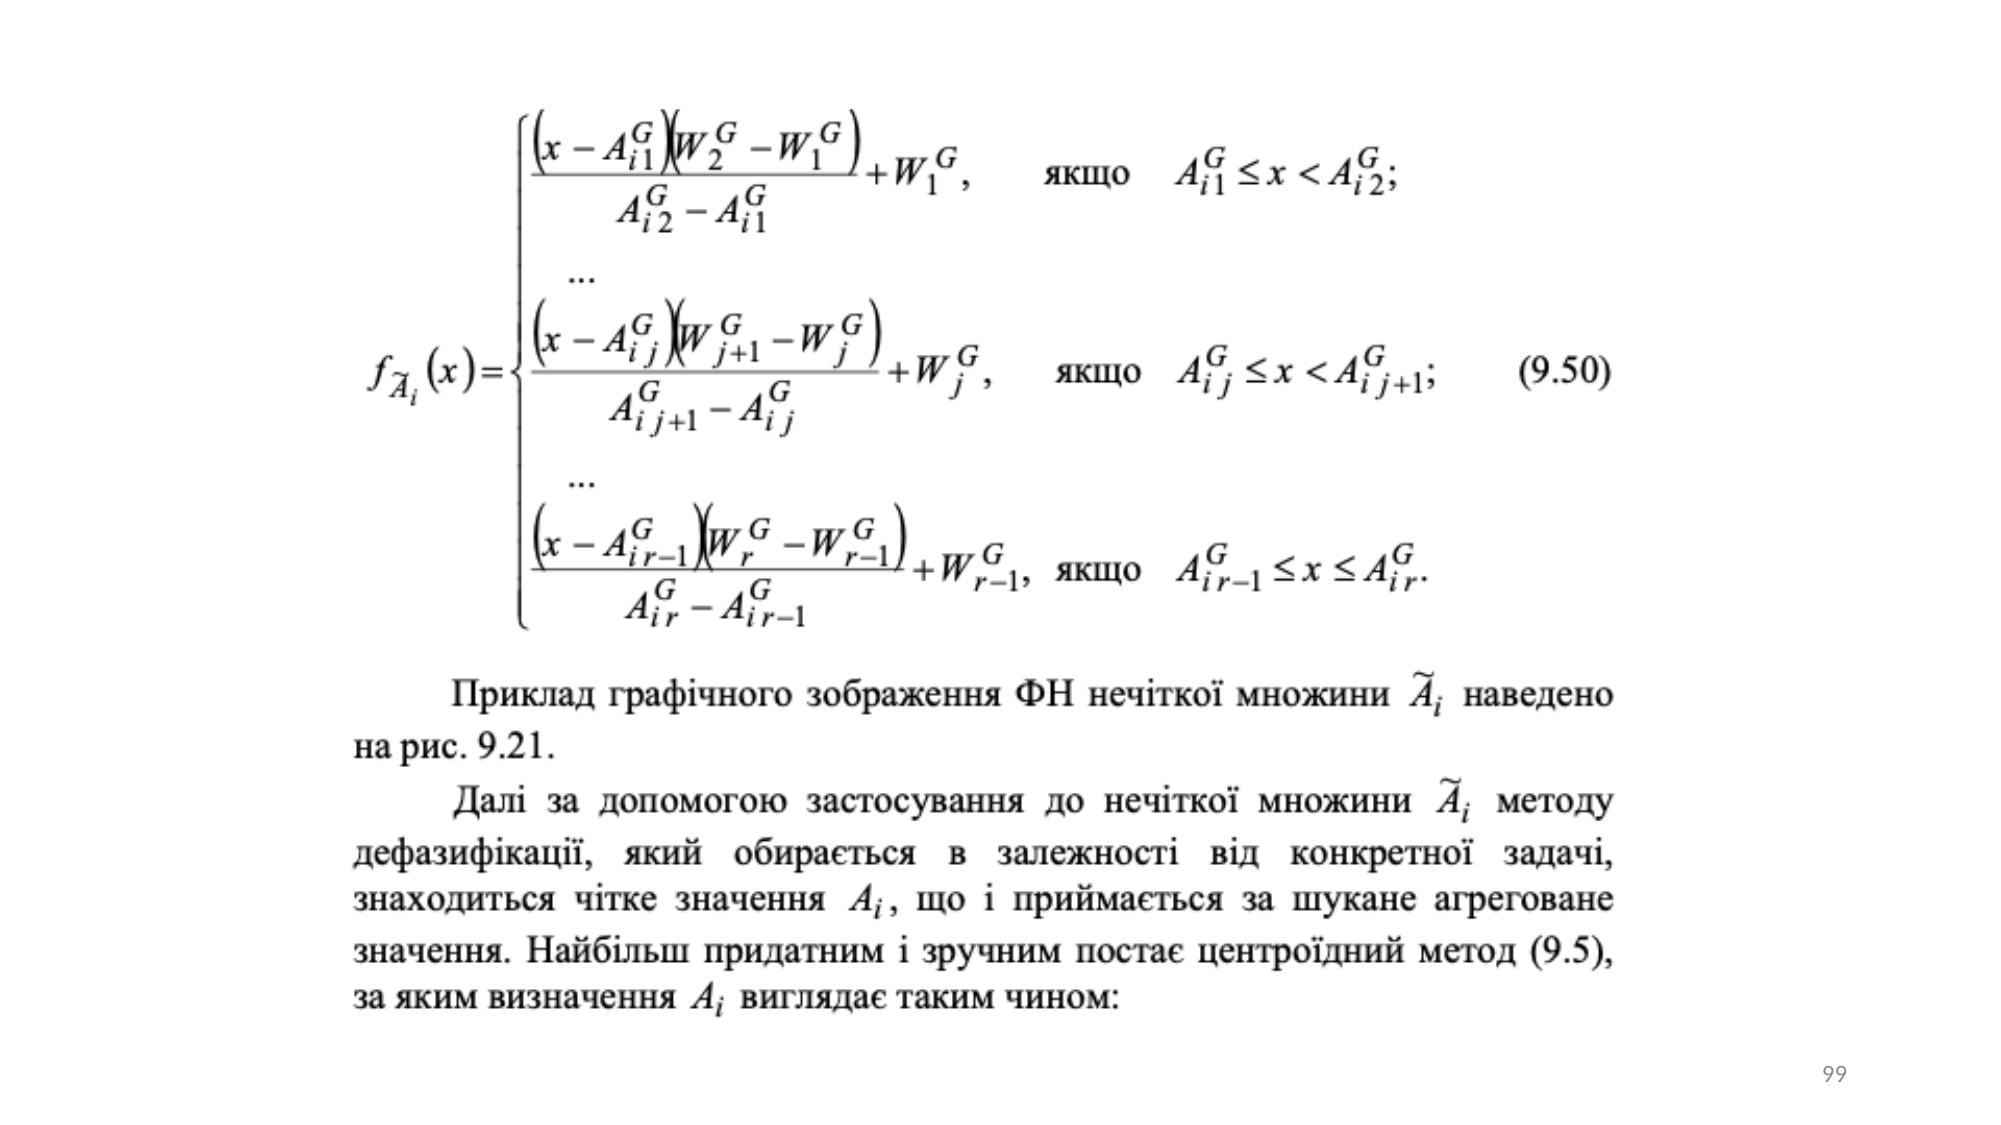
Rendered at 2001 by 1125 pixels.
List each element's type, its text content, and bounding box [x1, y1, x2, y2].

picture [330, 89, 1670, 1036]
slide_number 99 [1412, 1042, 1863, 1103]
